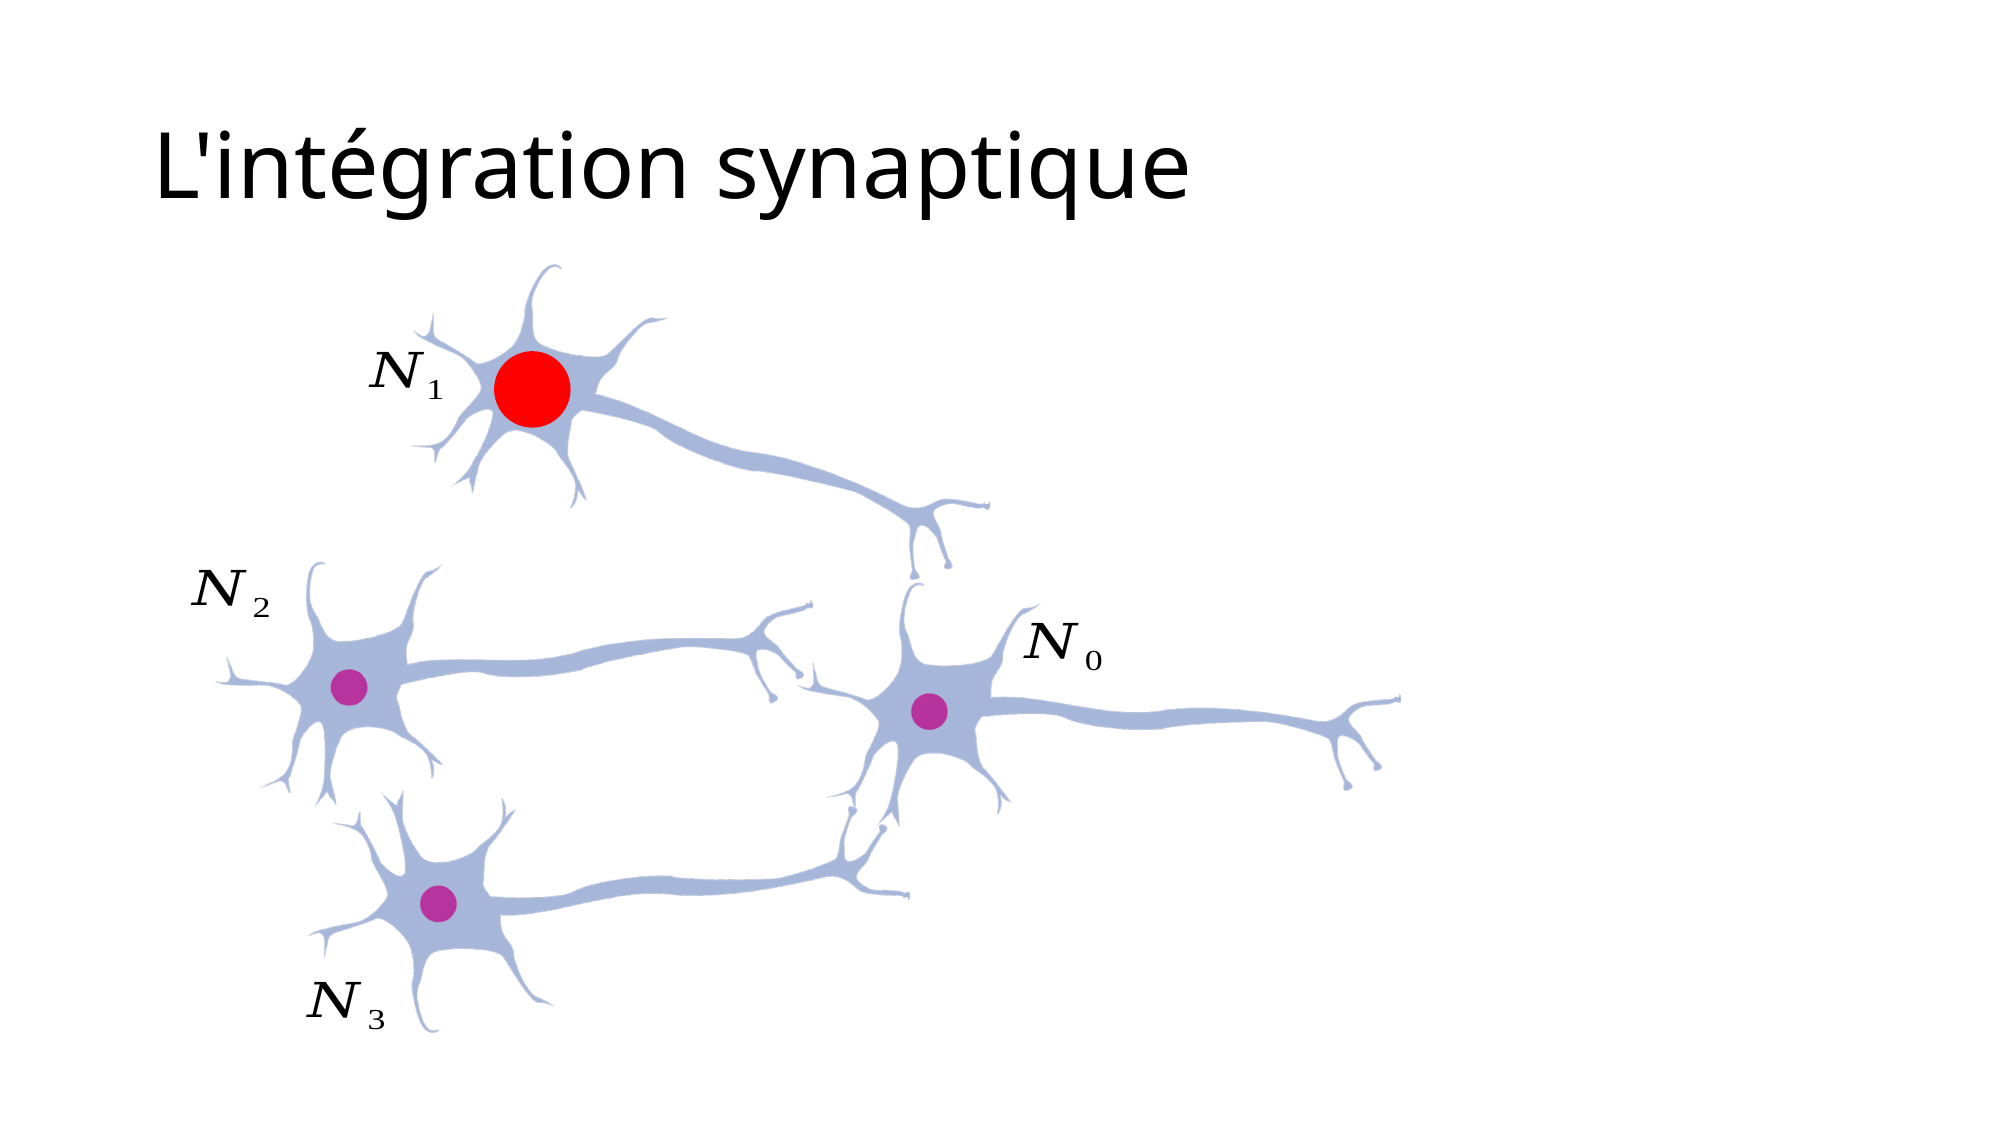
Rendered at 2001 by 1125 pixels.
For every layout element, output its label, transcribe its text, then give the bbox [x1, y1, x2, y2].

picture [203, 579, 213, 661]
picture [420, 233, 709, 308]
picture [313, 1025, 592, 1038]
title L'intégration synaptique [137, 59, 1863, 278]
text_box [213, 308, 1400, 1025]
